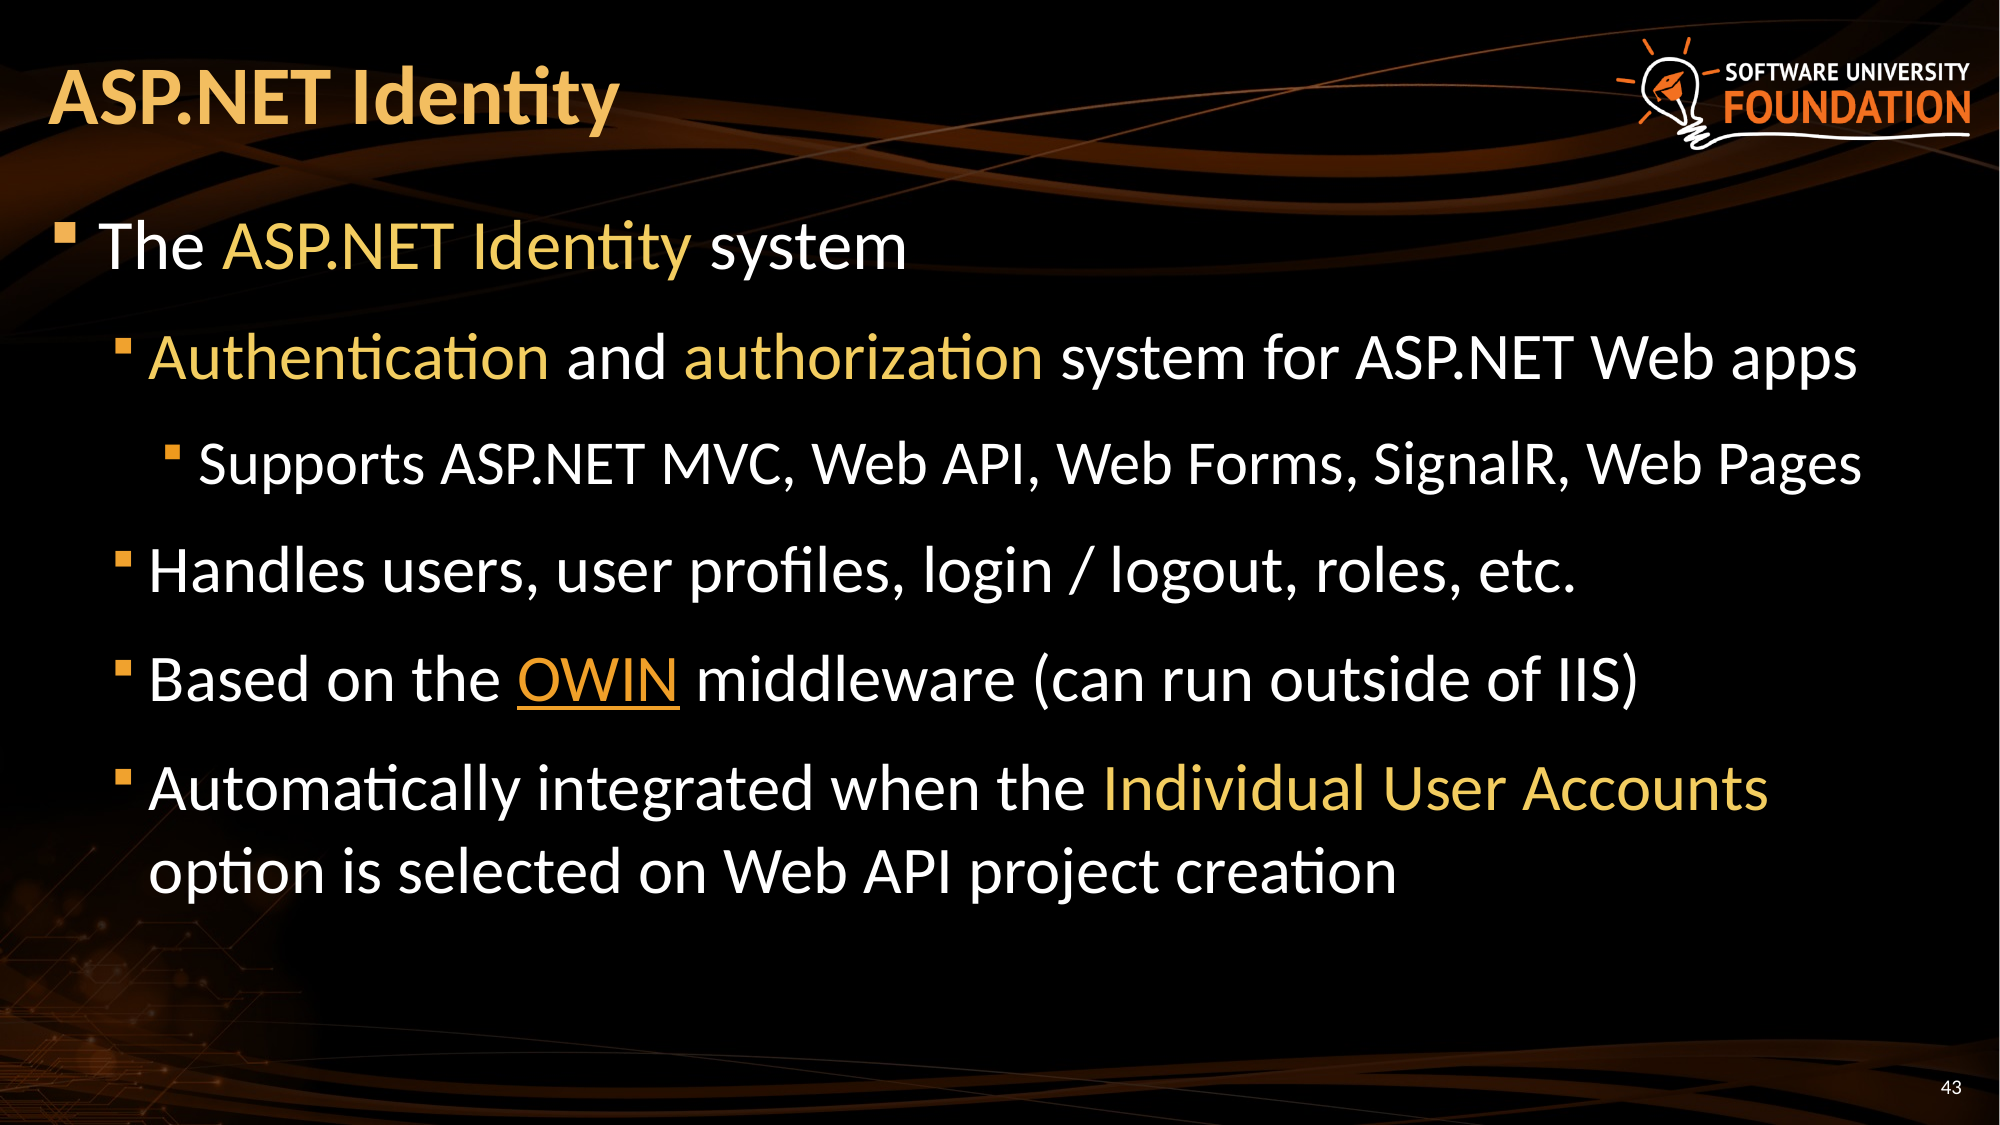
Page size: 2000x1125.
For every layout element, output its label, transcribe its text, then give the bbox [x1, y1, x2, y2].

title ASP.NET Identity [30, 6, 1602, 189]
picture [0, 0, 2000, 1125]
list The ASP.NET Identity system Authentication and authorization system for ASP.NET Web apps Supports ASP.NET MVC, Web API, Web Forms, SignalR, Web Pages Handles users, user profiles, login / logout, roles, etc. Based on the OWIN middleware (can run outside of IIS) Automatically integrated when the Individual User Accounts option is selected on Web API project creation [31, 188, 1968, 1103]
